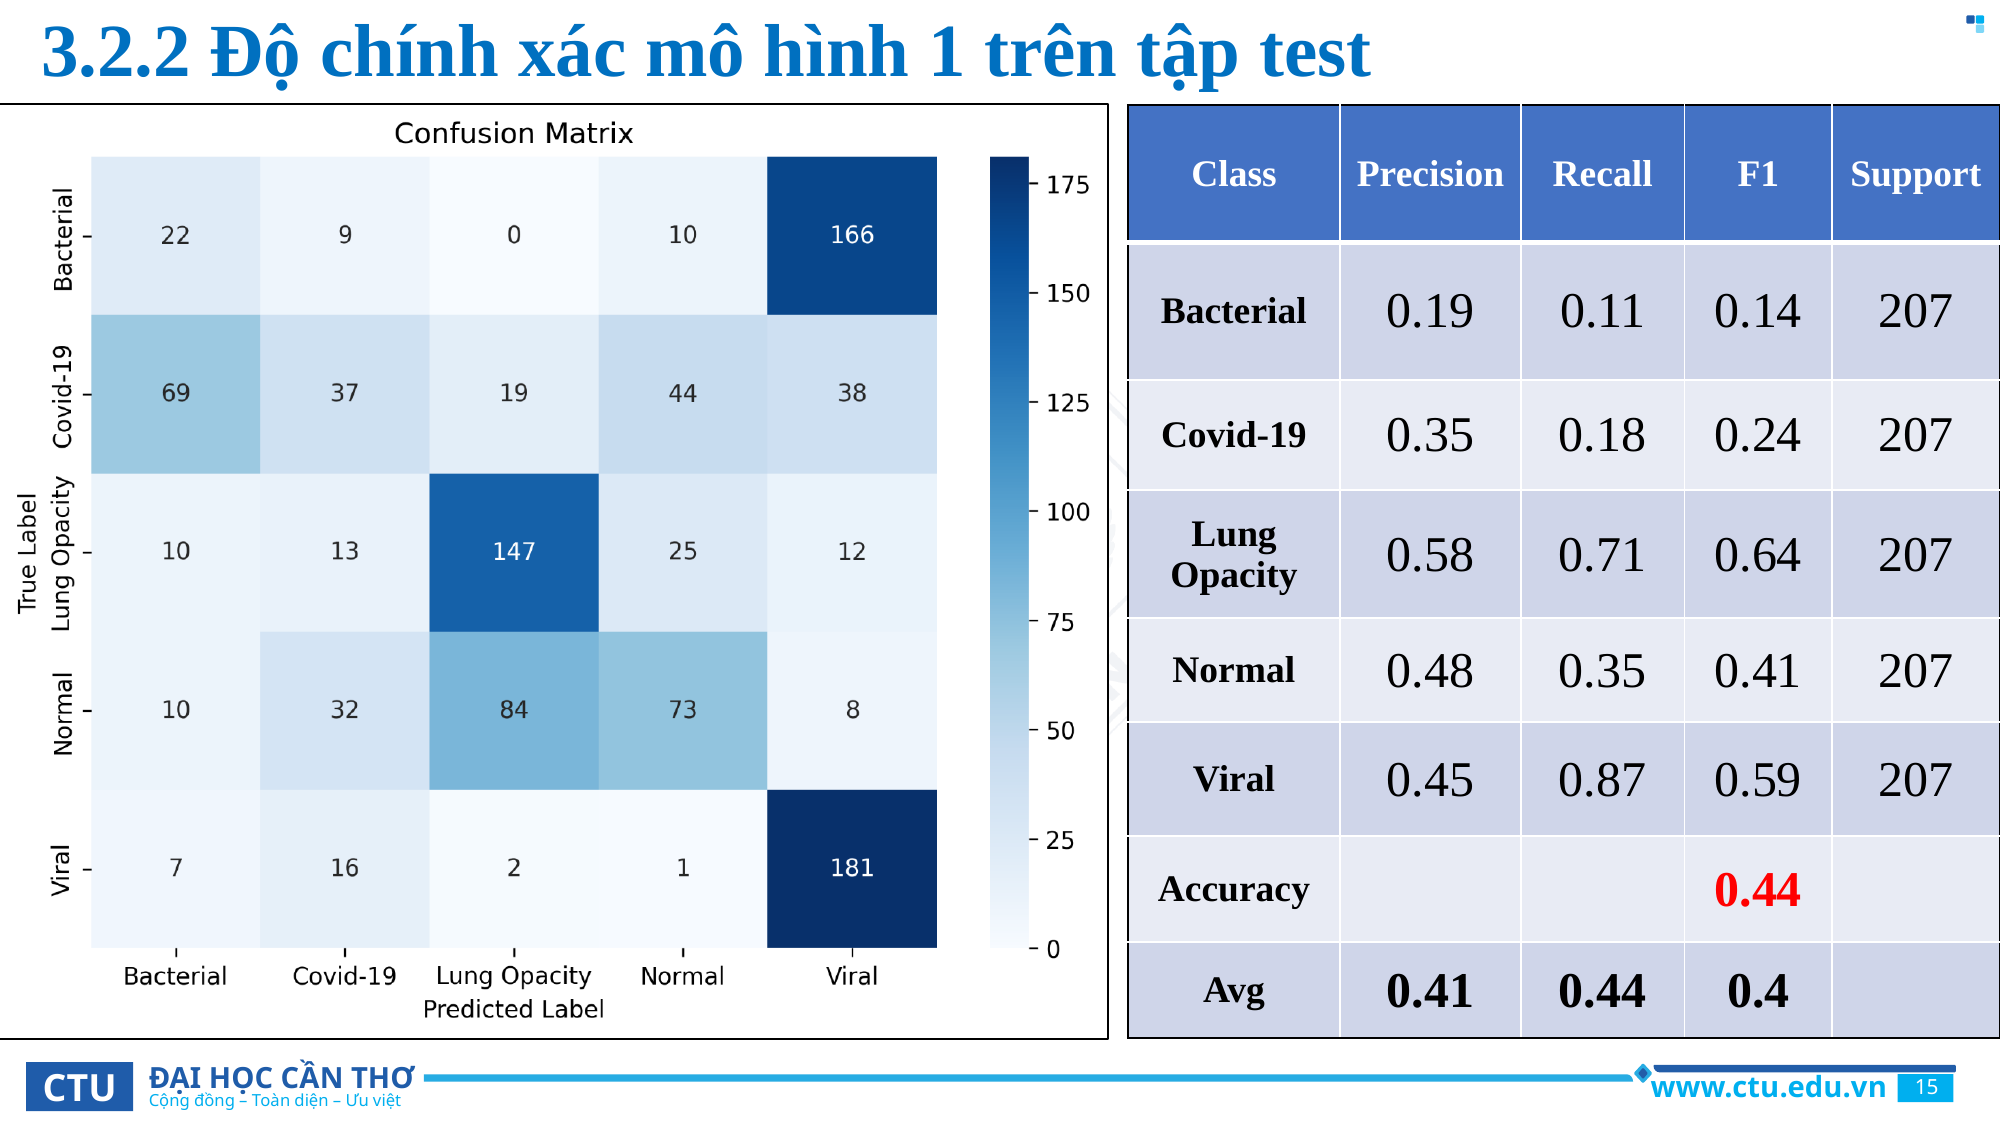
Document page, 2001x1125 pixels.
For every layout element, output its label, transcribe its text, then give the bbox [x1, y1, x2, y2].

table_header Class [1129, 106, 1339, 240]
table_cell 0.48 [1341, 619, 1520, 721]
table_cell Lung Opacity [1129, 491, 1339, 617]
picture [0, 104, 1107, 1039]
table_cell [1833, 837, 1999, 941]
table_cell 0.44 [1522, 943, 1684, 1037]
table_cell 207 [1833, 381, 1999, 489]
table_cell Accuracy [1129, 837, 1339, 941]
table_cell 0.45 [1341, 723, 1520, 835]
table_header F1 [1685, 106, 1831, 240]
table_cell [1833, 943, 1999, 1037]
table_cell 0.19 [1341, 245, 1520, 379]
table_header Recall [1522, 106, 1684, 240]
table_cell 207 [1833, 491, 1999, 617]
table_cell 0.4 [1685, 943, 1831, 1037]
table_cell 207 [1833, 619, 1999, 721]
table_cell 0.59 [1685, 723, 1831, 835]
table_cell [1522, 837, 1684, 941]
table_cell 0.41 [1685, 619, 1831, 721]
table_header Precision [1341, 106, 1520, 240]
table_cell 0.71 [1522, 491, 1684, 617]
table_cell 0.35 [1522, 619, 1684, 721]
table_cell 0.87 [1522, 723, 1684, 835]
table_cell 0.24 [1685, 381, 1831, 489]
table_cell 207 [1833, 723, 1999, 835]
table_cell 0.18 [1522, 381, 1684, 489]
table_cell Covid-19 [1129, 381, 1339, 489]
table_cell 0.41 [1341, 943, 1520, 1037]
table_cell Bacterial [1129, 245, 1339, 379]
table_cell 0.58 [1341, 491, 1520, 617]
table_cell 0.64 [1685, 491, 1831, 617]
table_cell [1341, 837, 1520, 941]
table_cell 0.11 [1522, 245, 1684, 379]
table_cell 0.14 [1685, 245, 1831, 379]
table_cell Avg [1129, 943, 1339, 1037]
table_cell 0.44 [1685, 837, 1831, 941]
table_cell Viral [1129, 723, 1339, 835]
table_header Support [1833, 106, 1999, 240]
table_cell 207 [1833, 245, 1999, 379]
table_cell 0.35 [1341, 381, 1520, 489]
table_cell Normal [1129, 619, 1339, 721]
title 3.2.2 Độ chính xác mô hình 1 trên tập test [25, 0, 1516, 101]
